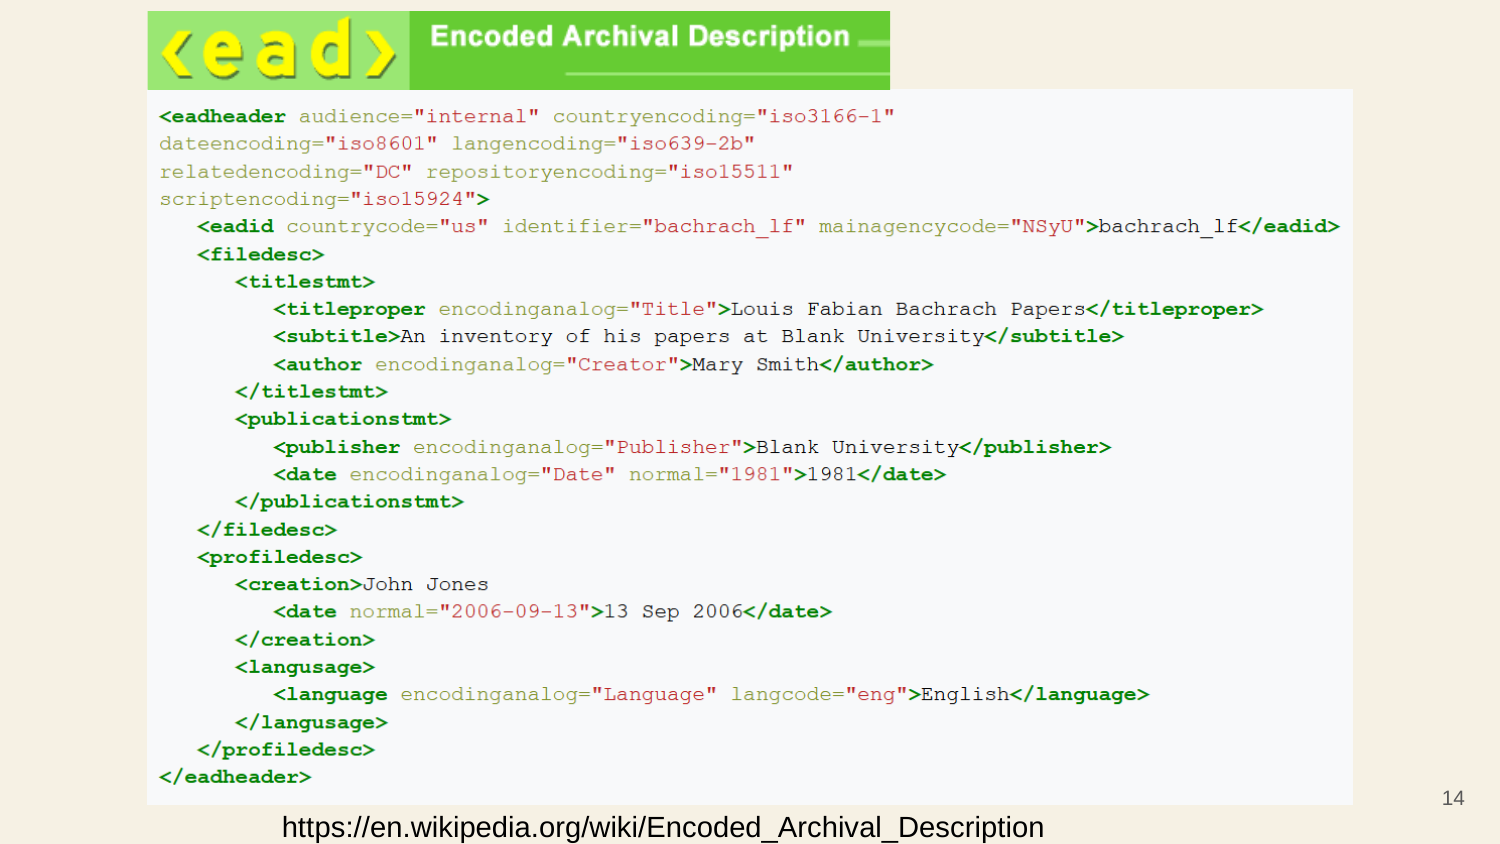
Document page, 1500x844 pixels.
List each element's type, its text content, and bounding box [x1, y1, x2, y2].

text_box https://en.wikipedia.org/wiki/Encoded_Archival_Description [266, 813, 1234, 843]
picture [147, 11, 1353, 805]
slide_number 14 [1389, 764, 1480, 830]
